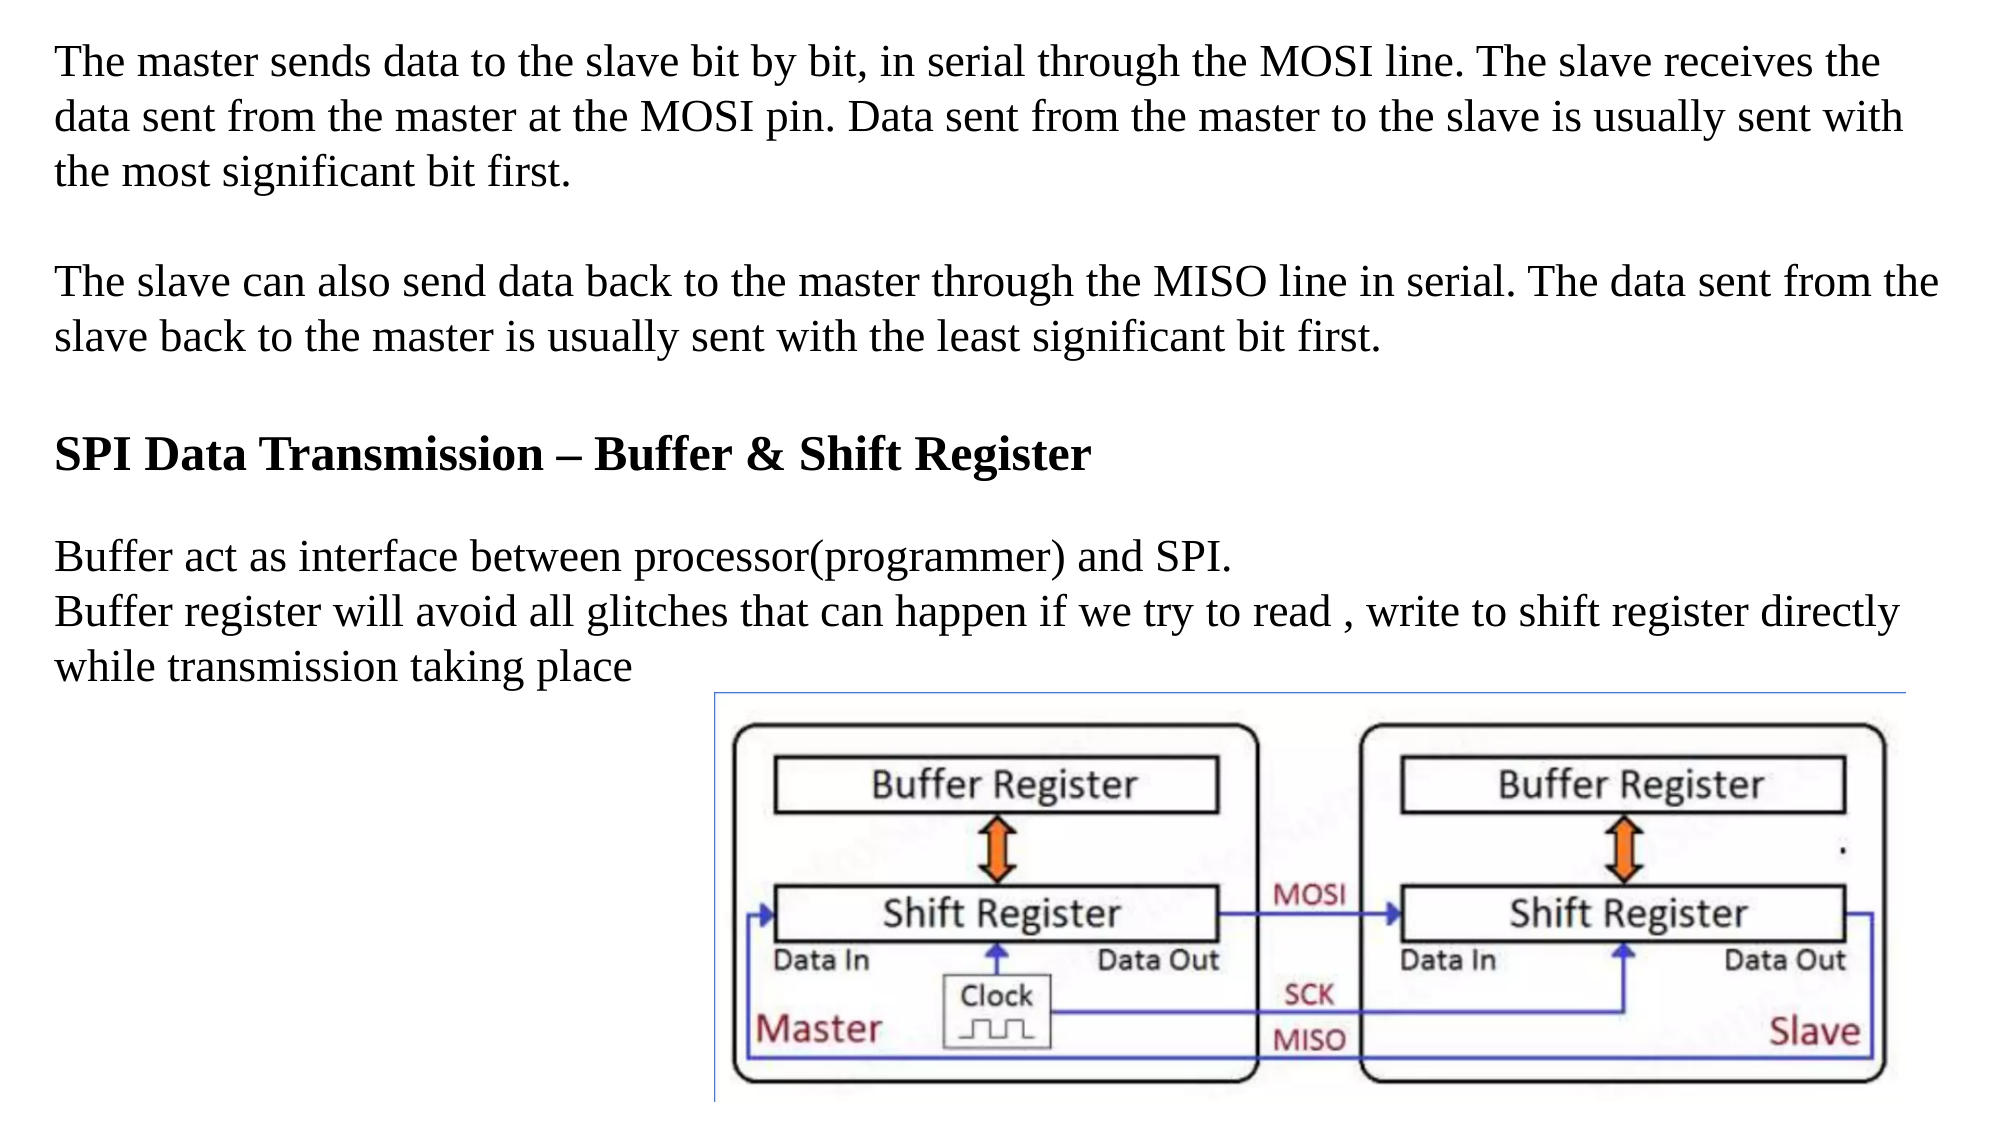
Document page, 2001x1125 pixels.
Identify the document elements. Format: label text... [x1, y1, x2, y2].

text_box The master sends data to the slave bit by bit, in serial through the MOSI line. The slave receives the data sent from the master at the MOSI pin. Data sent from the master to the slave is usually sent with the most significant bit first. The slave can also send data back to the master through the MISO line in serial. The data sent from the slave back to the master is usually sent with the least significant bit first. SPI Data Transmission – Buffer & Shift Register Buffer act as interface between processor(programmer) and SPI. Buffer register will avoid all glitches that can happen if we try to read , write to shift register directly while transmission taking place [39, 23, 1959, 1058]
picture [714, 692, 1906, 1102]
